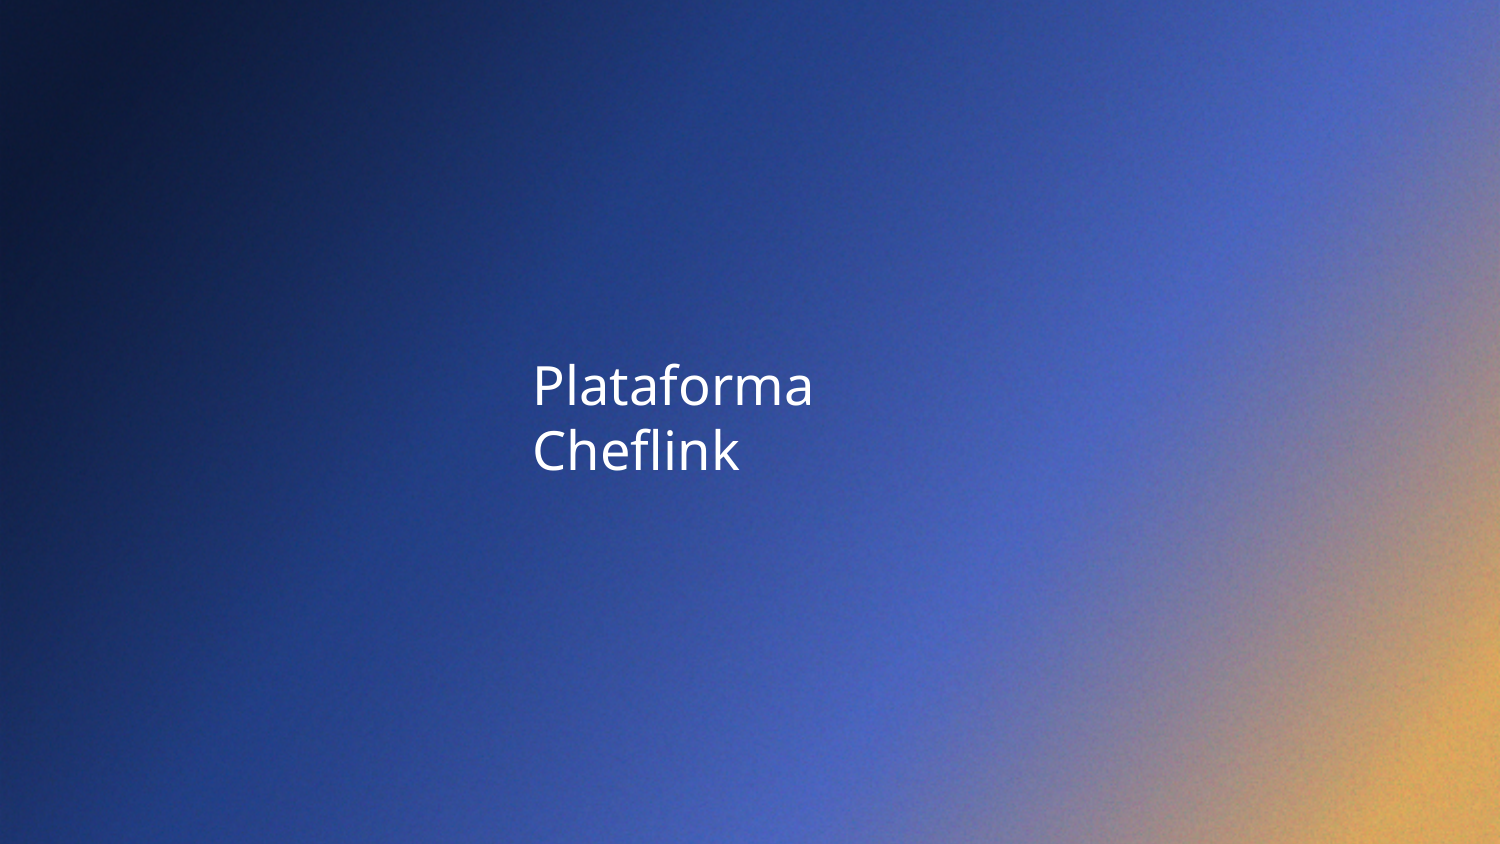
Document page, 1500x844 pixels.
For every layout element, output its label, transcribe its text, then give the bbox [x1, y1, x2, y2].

picture [0, 0, 1500, 844]
title Plataforma Cheflink [517, 335, 1016, 508]
